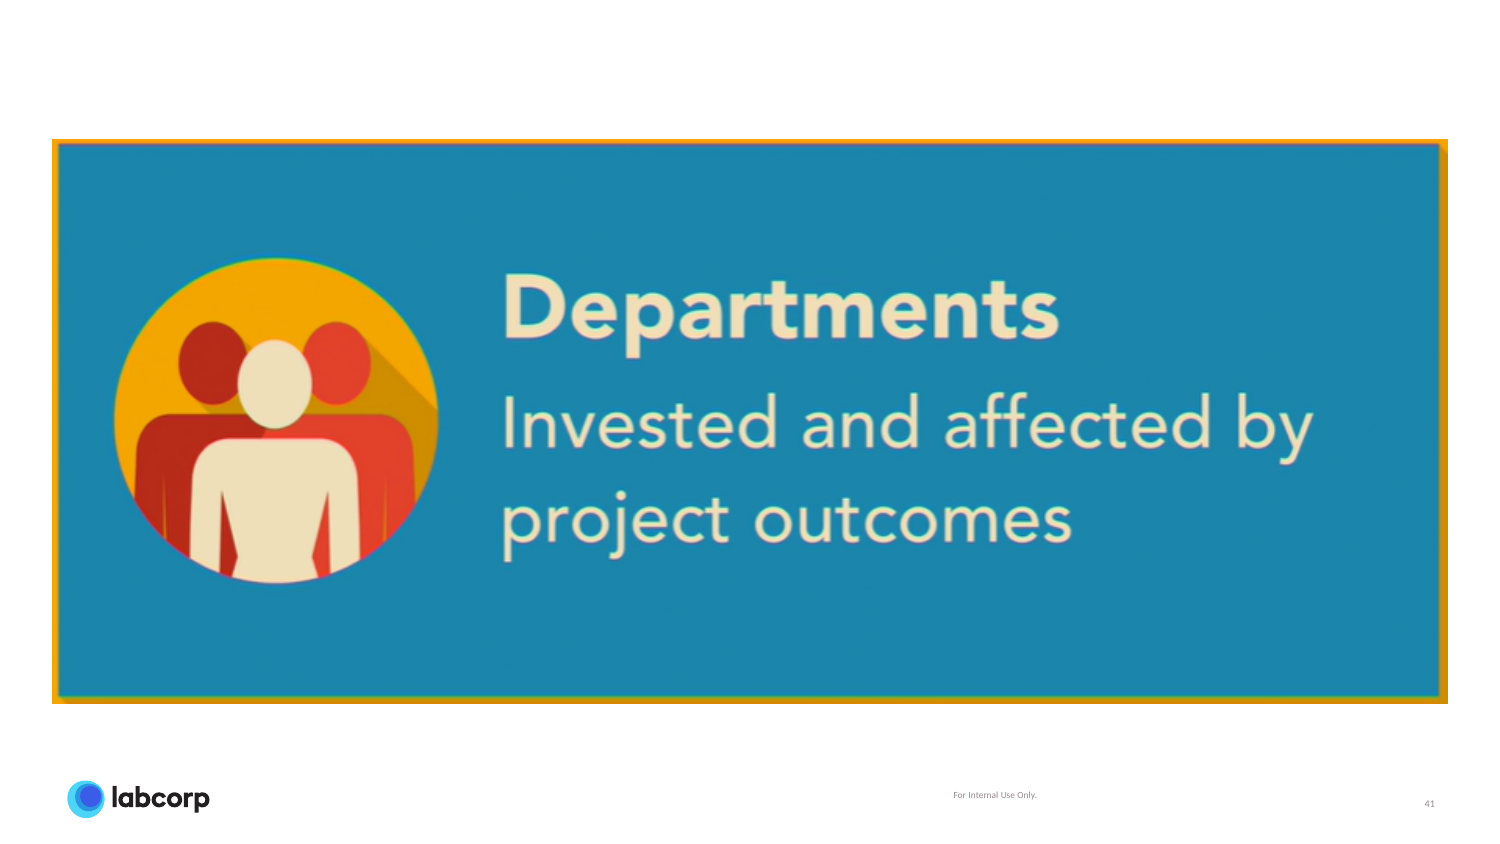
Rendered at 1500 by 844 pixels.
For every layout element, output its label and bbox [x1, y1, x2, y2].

picture [52, 139, 1448, 704]
